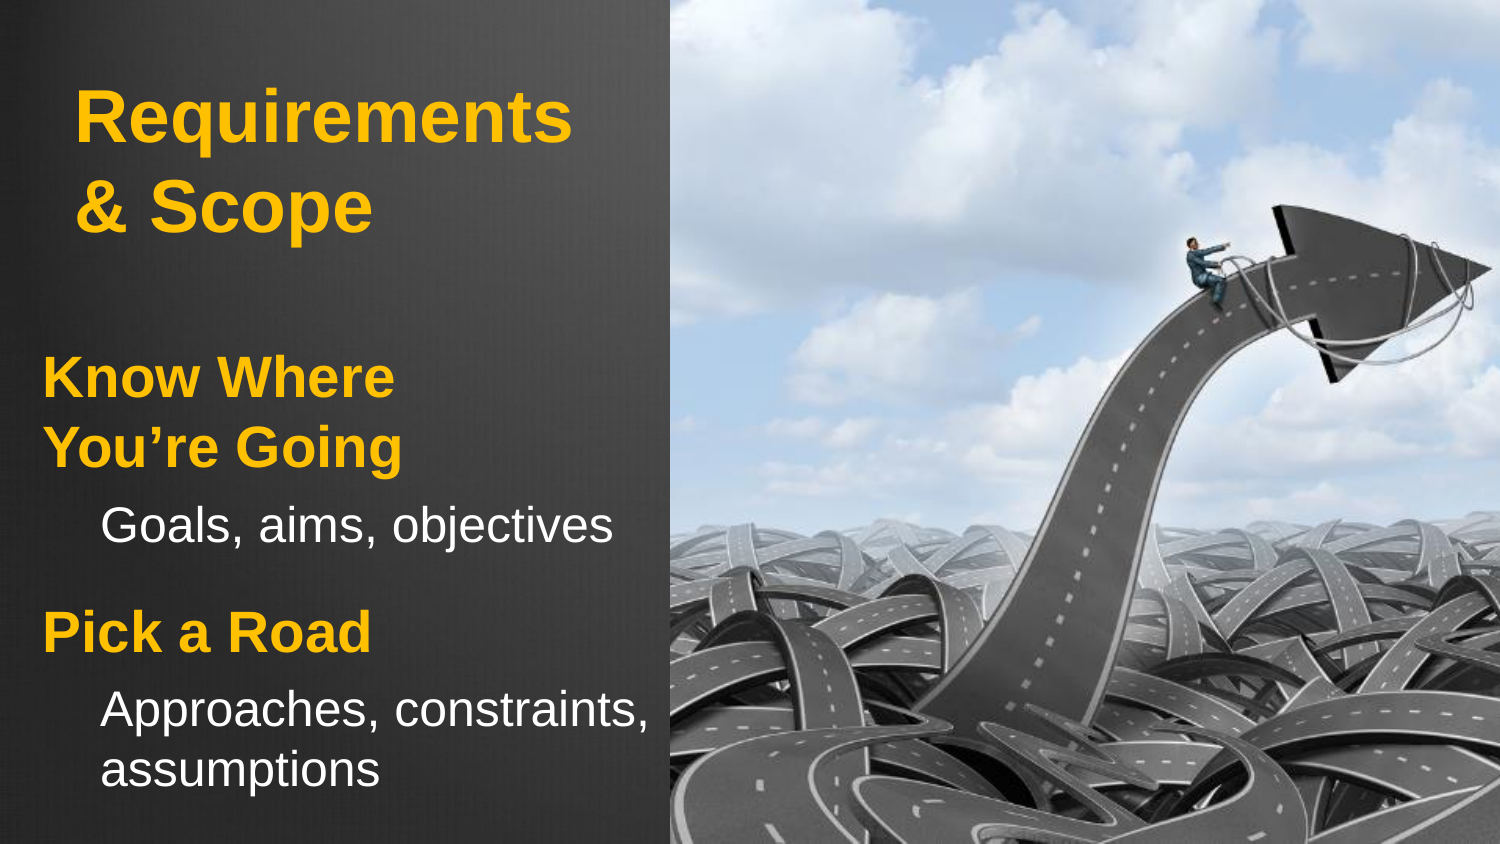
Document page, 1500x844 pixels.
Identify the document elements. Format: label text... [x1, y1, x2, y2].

list Know Where You’re Going Goals, aims, objectives Pick a Road Approaches, constraints, assumptions [27, 332, 666, 805]
title Requirements & Scope [59, 17, 650, 299]
picture [670, 0, 1500, 844]
